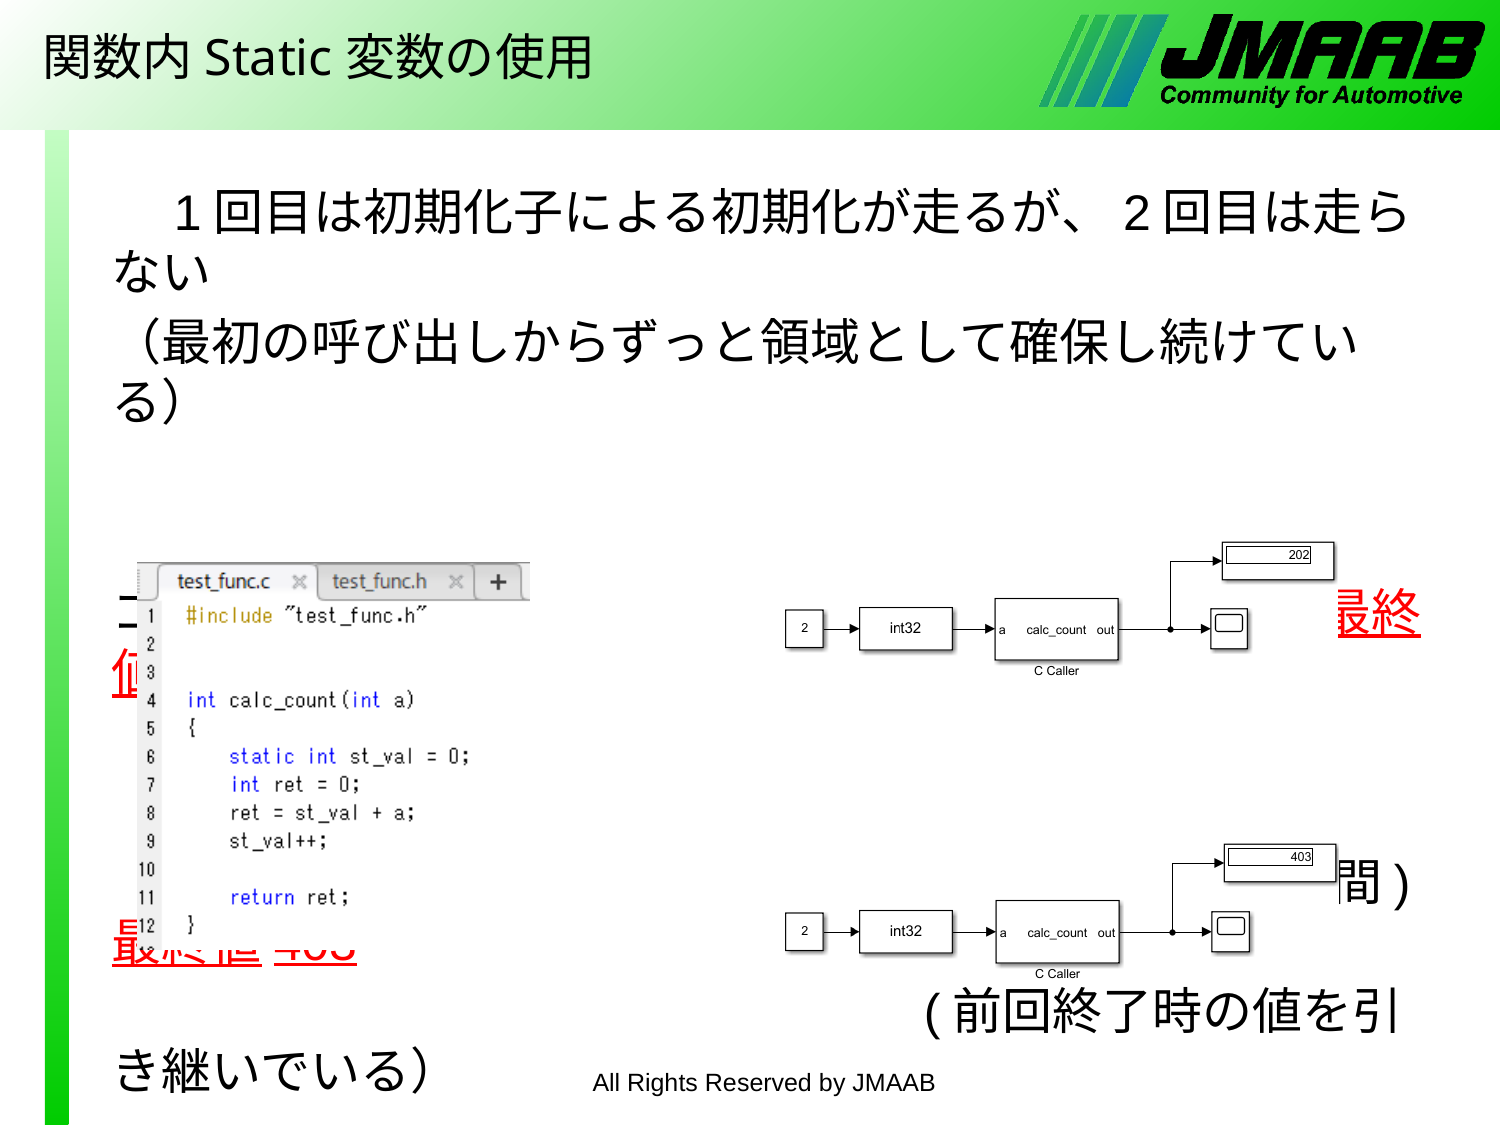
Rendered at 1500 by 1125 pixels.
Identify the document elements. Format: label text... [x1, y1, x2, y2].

picture [137, 562, 530, 951]
picture [774, 532, 1338, 680]
picture [1036, 11, 1486, 109]
title 関数内Static変数の使用 [27, 21, 1057, 91]
picture [774, 837, 1339, 980]
list 1回目は初期化子による初期化が走るが、2回目は走らない （最初の呼び出しからずっと領域として確保し続けている） コード例 初回実行(2秒間)最終値202 2回目実行(2秒間)最終値403 (前回終了時の値を引き継いでいる） [96, 172, 1447, 1047]
